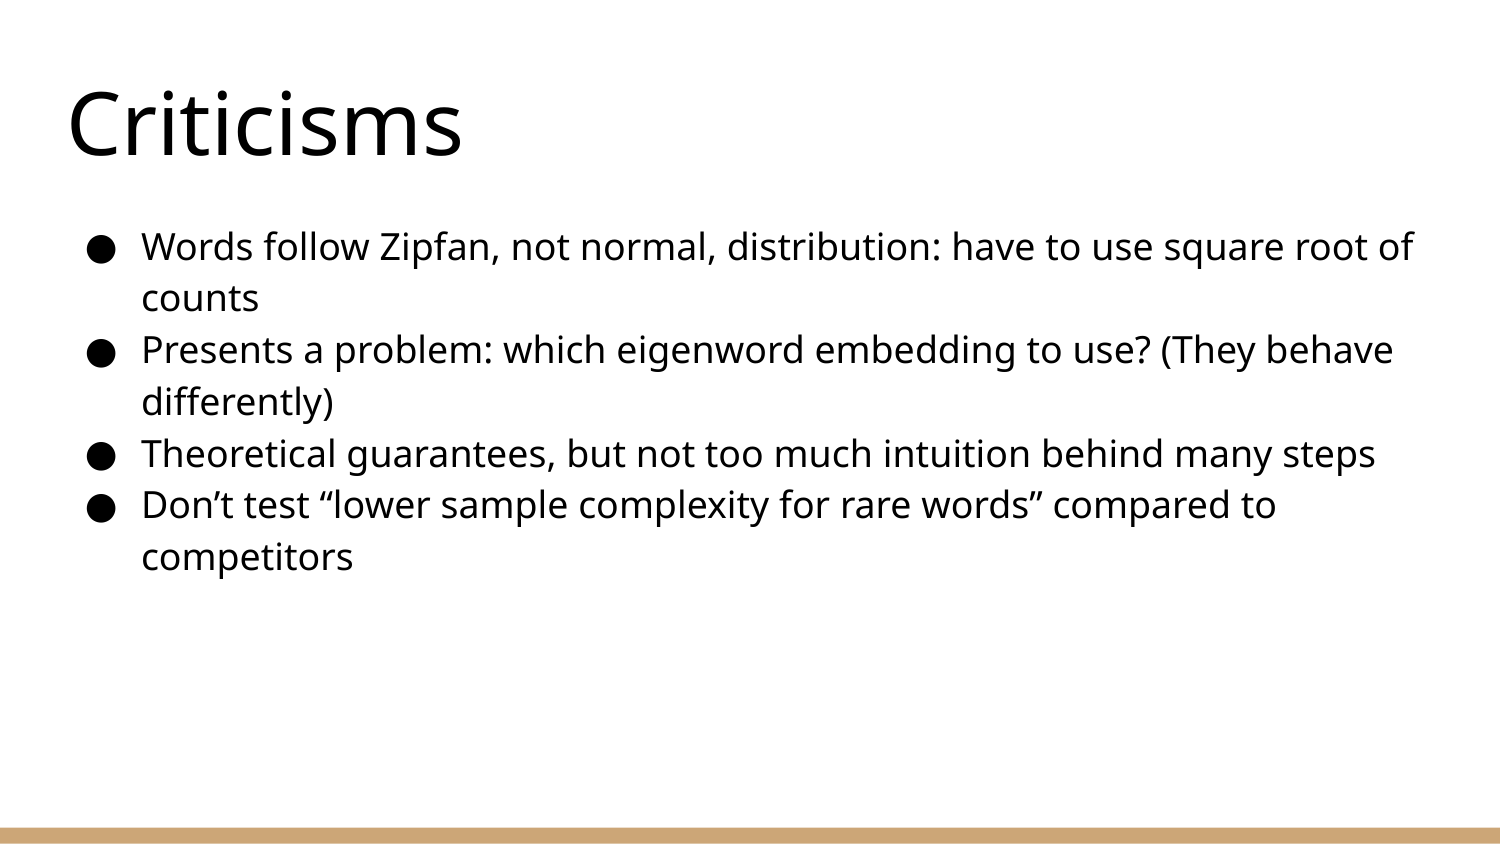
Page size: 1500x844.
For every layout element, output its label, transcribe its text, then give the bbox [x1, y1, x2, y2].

title Criticisms [51, 51, 1449, 189]
list Words follow Zipfan, not normal, distribution: have to use square root of counts Presents a problem: which eigenword embedding to use? (They behave differently) Theoretical guarantees, but not too much intuition behind many steps Don’t test “lower sample complexity for rare words” compared to competitors [51, 200, 1449, 752]
